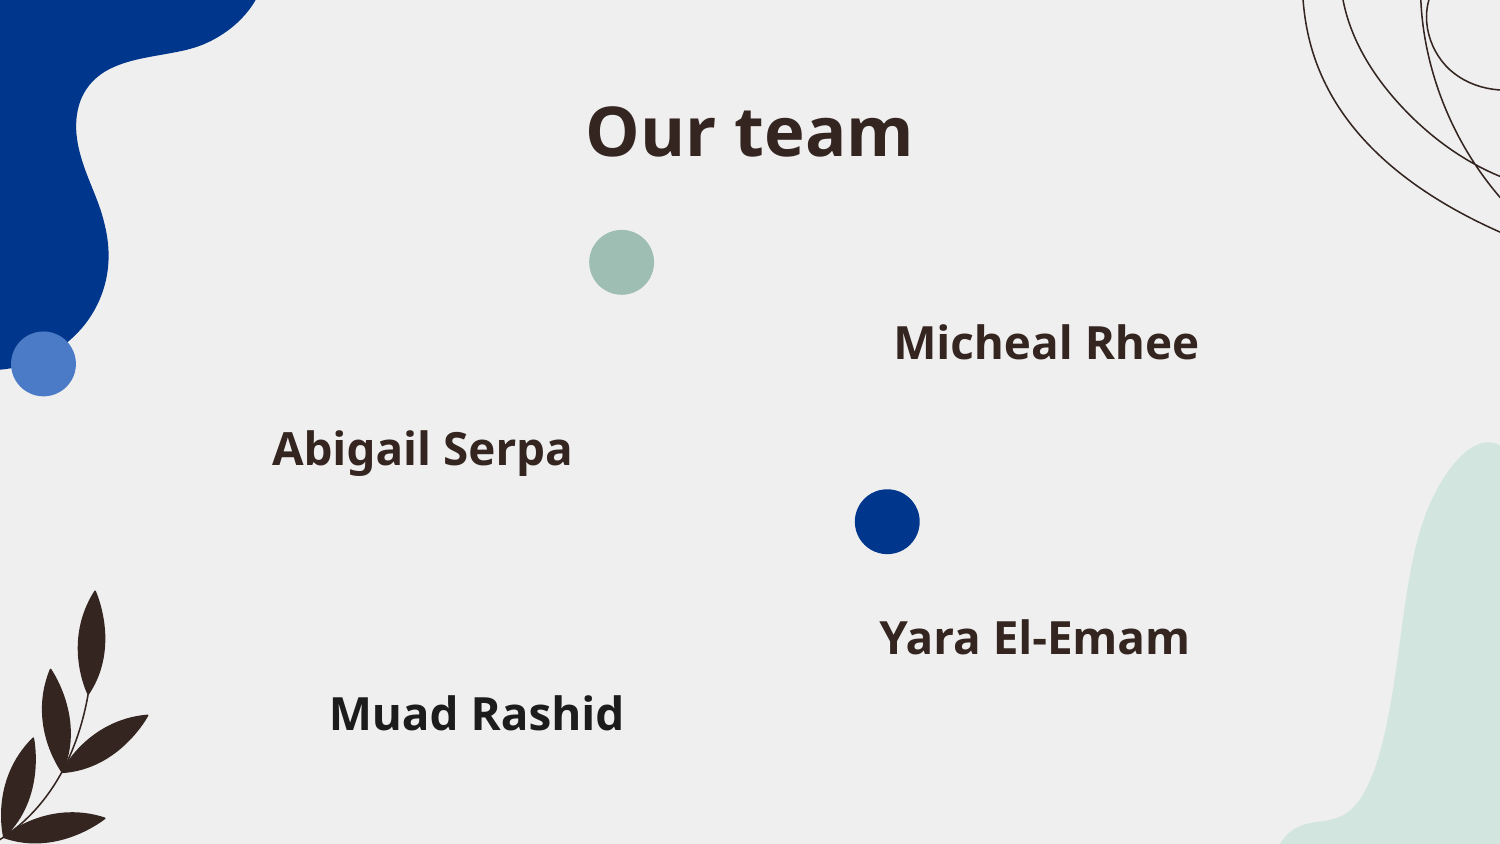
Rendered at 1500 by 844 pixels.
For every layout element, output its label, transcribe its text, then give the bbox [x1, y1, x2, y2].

subtitle Abigail Serpa [174, 357, 671, 490]
subtitle Micheal Rhee [829, 252, 1241, 384]
subtitle Yara El-Emam [829, 604, 1241, 680]
title Our team [118, 72, 1382, 167]
text_box [589, 229, 655, 295]
text_box [854, 489, 920, 555]
subtitle Muad Rashid [259, 661, 671, 756]
